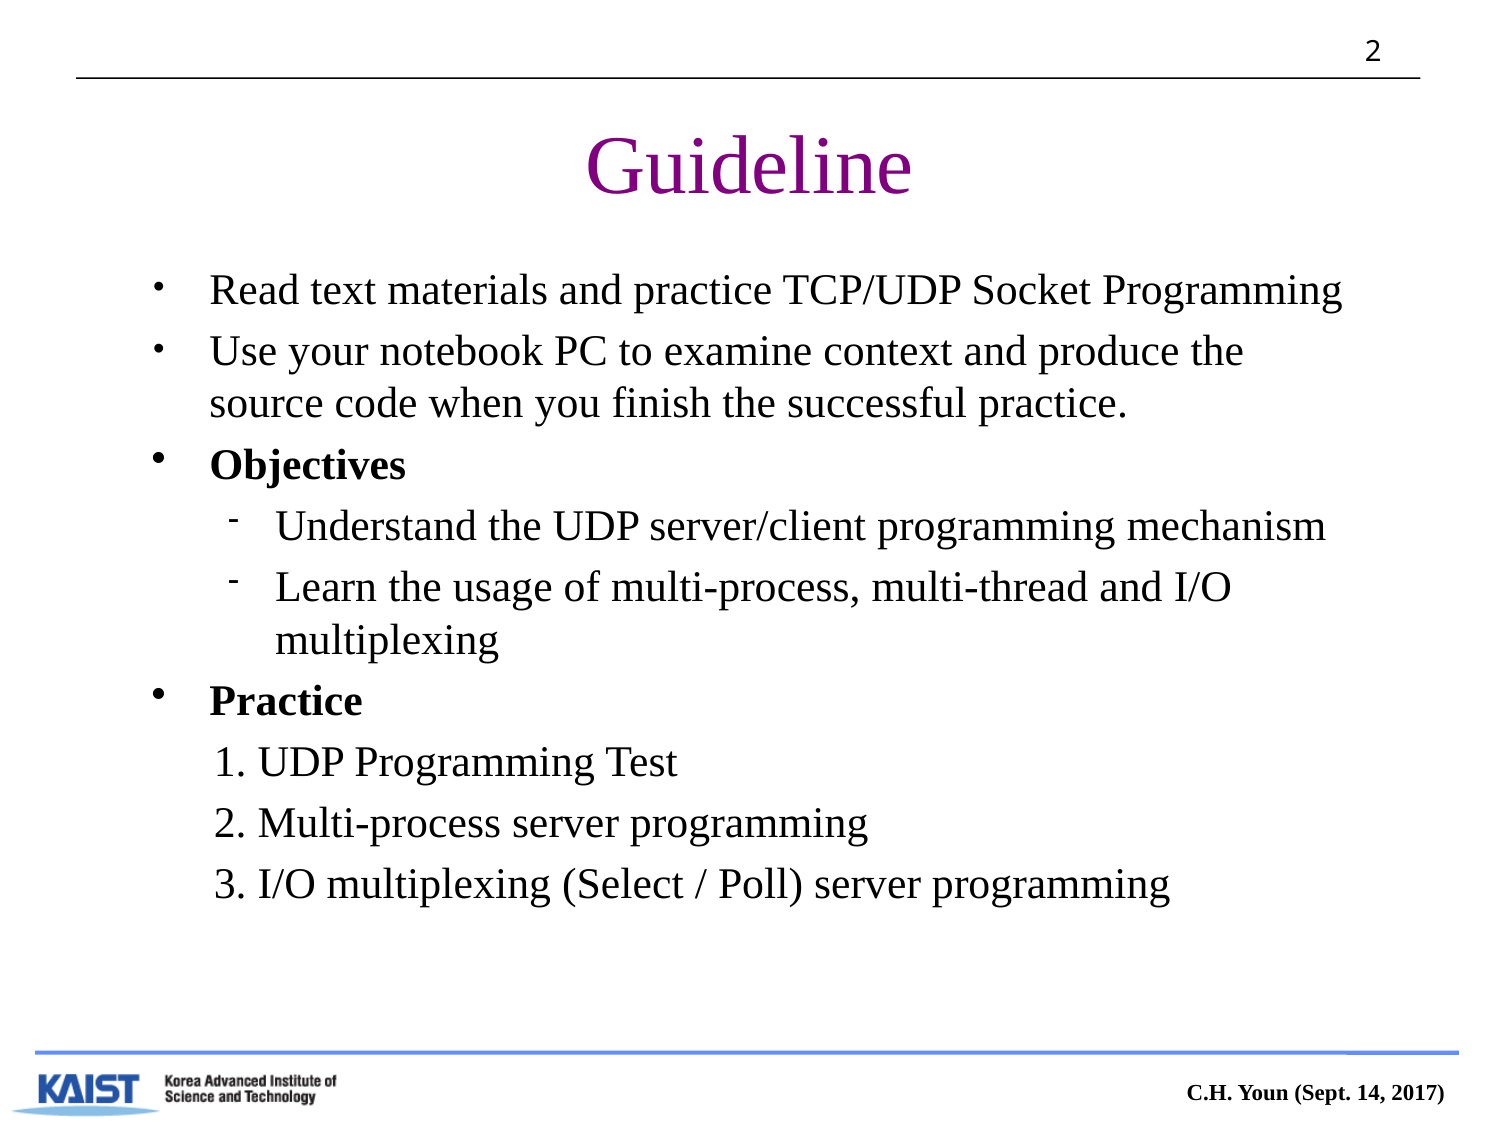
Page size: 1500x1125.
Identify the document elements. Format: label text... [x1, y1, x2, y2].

title Guideline [112, 99, 1388, 221]
picture [7, 1065, 348, 1125]
list Read text materials and practice TCP/UDP Socket Programming Use your notebook PC to examine context and produce the source code when you finish the successful practice. Objectives Understand the UDP server/client programming mechanism Learn the usage of multi-process, multi-thread and I/O multiplexing Practice 1. UDP Programming Test 2. Multi-process server programming 3. I/O multiplexing (Select / Poll) server programming [138, 253, 1379, 1094]
